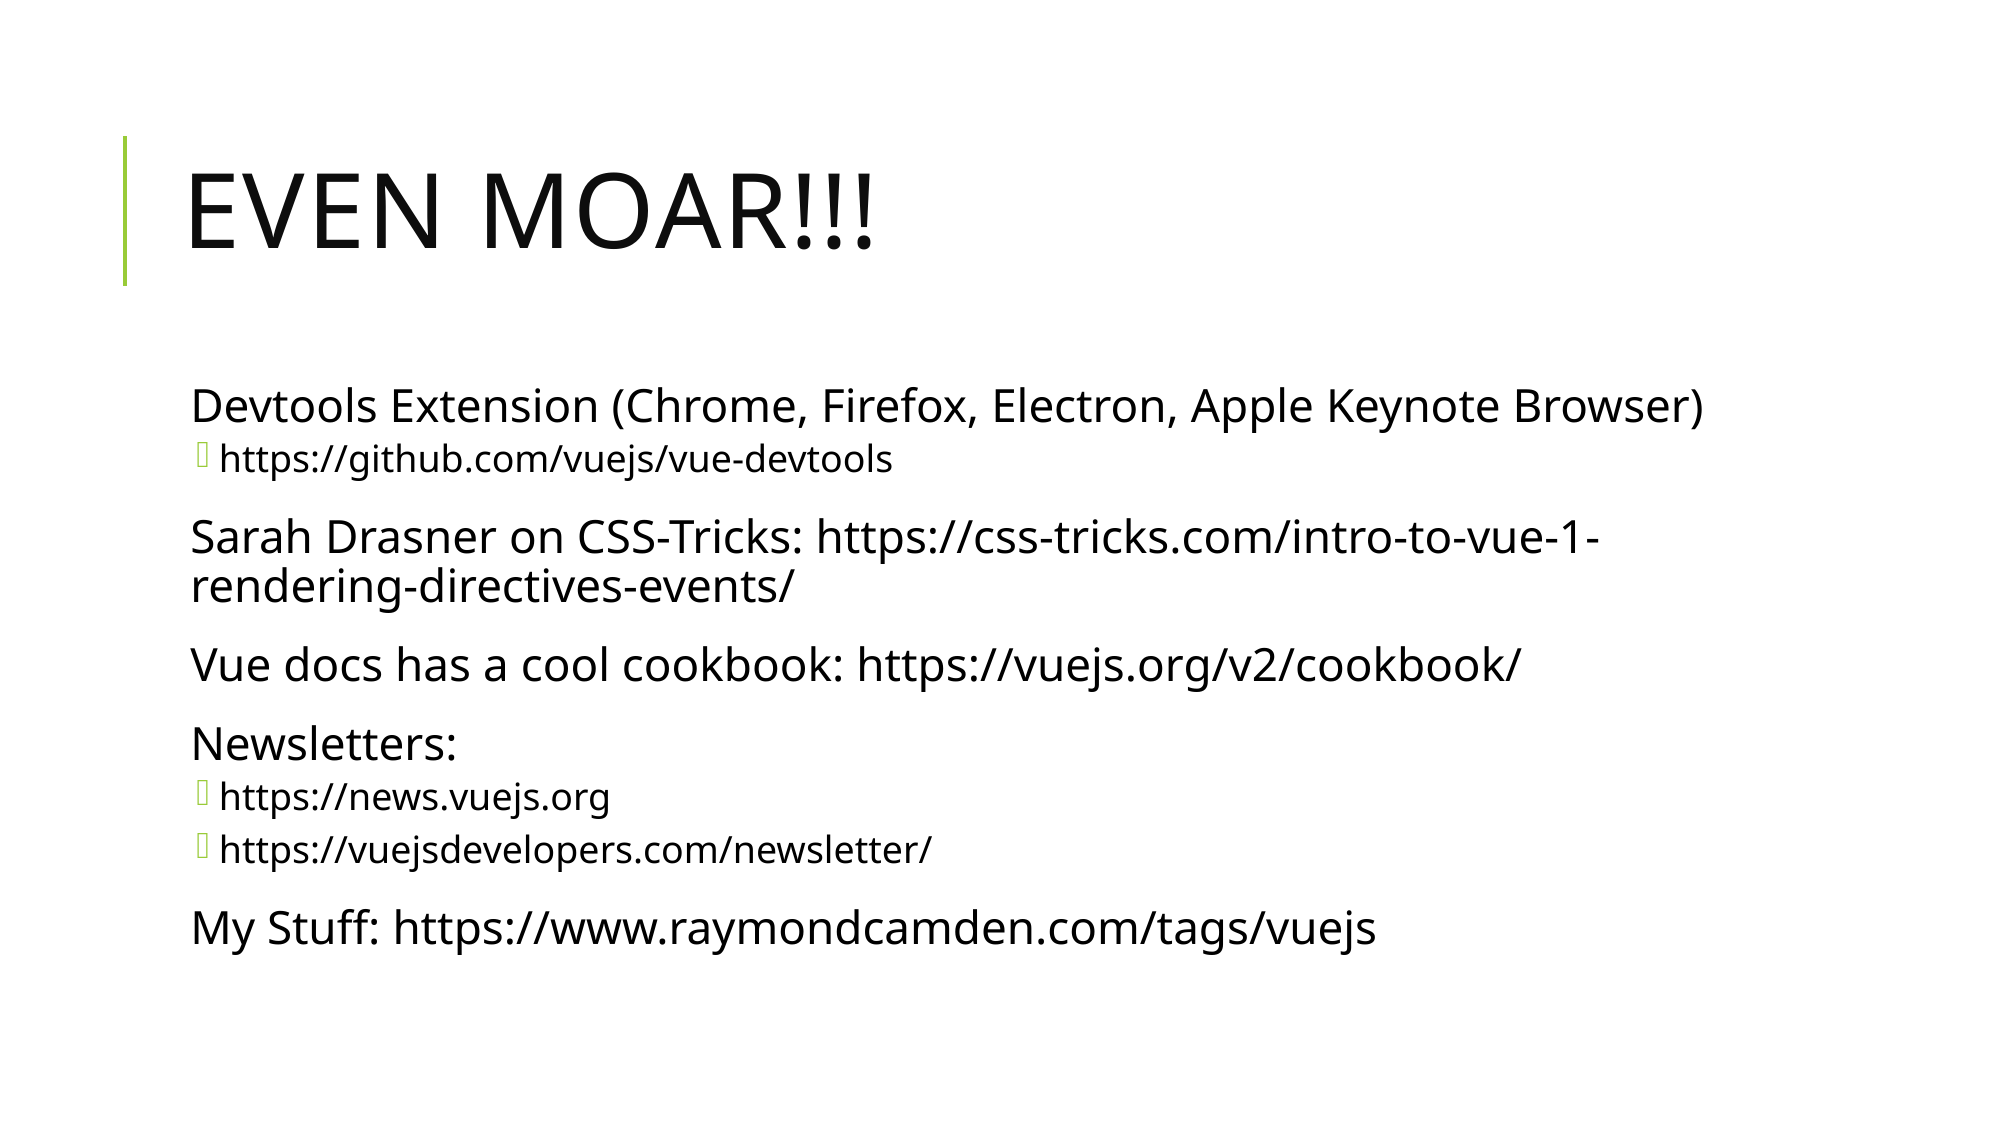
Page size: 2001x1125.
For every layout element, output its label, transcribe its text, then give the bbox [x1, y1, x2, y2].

list Devtools Extension (Chrome, Firefox, Electron, Apple Keynote Browser) https://github.com/vuejs/vue-devtools Sarah Drasner on CSS-Tricks: https://css-tricks.com/intro-to-vue-1-rendering-directives-events/ Vue docs has a cool cookbook: https://vuejs.org/v2/cookbook/ Newsletters: https://news.vuejs.org https://vuejsdevelopers.com/newsletter/ My Stuff: https://www.raymondcamden.com/tags/vuejs [168, 375, 1763, 1035]
title Even MOAR!!! [168, 96, 1763, 342]
